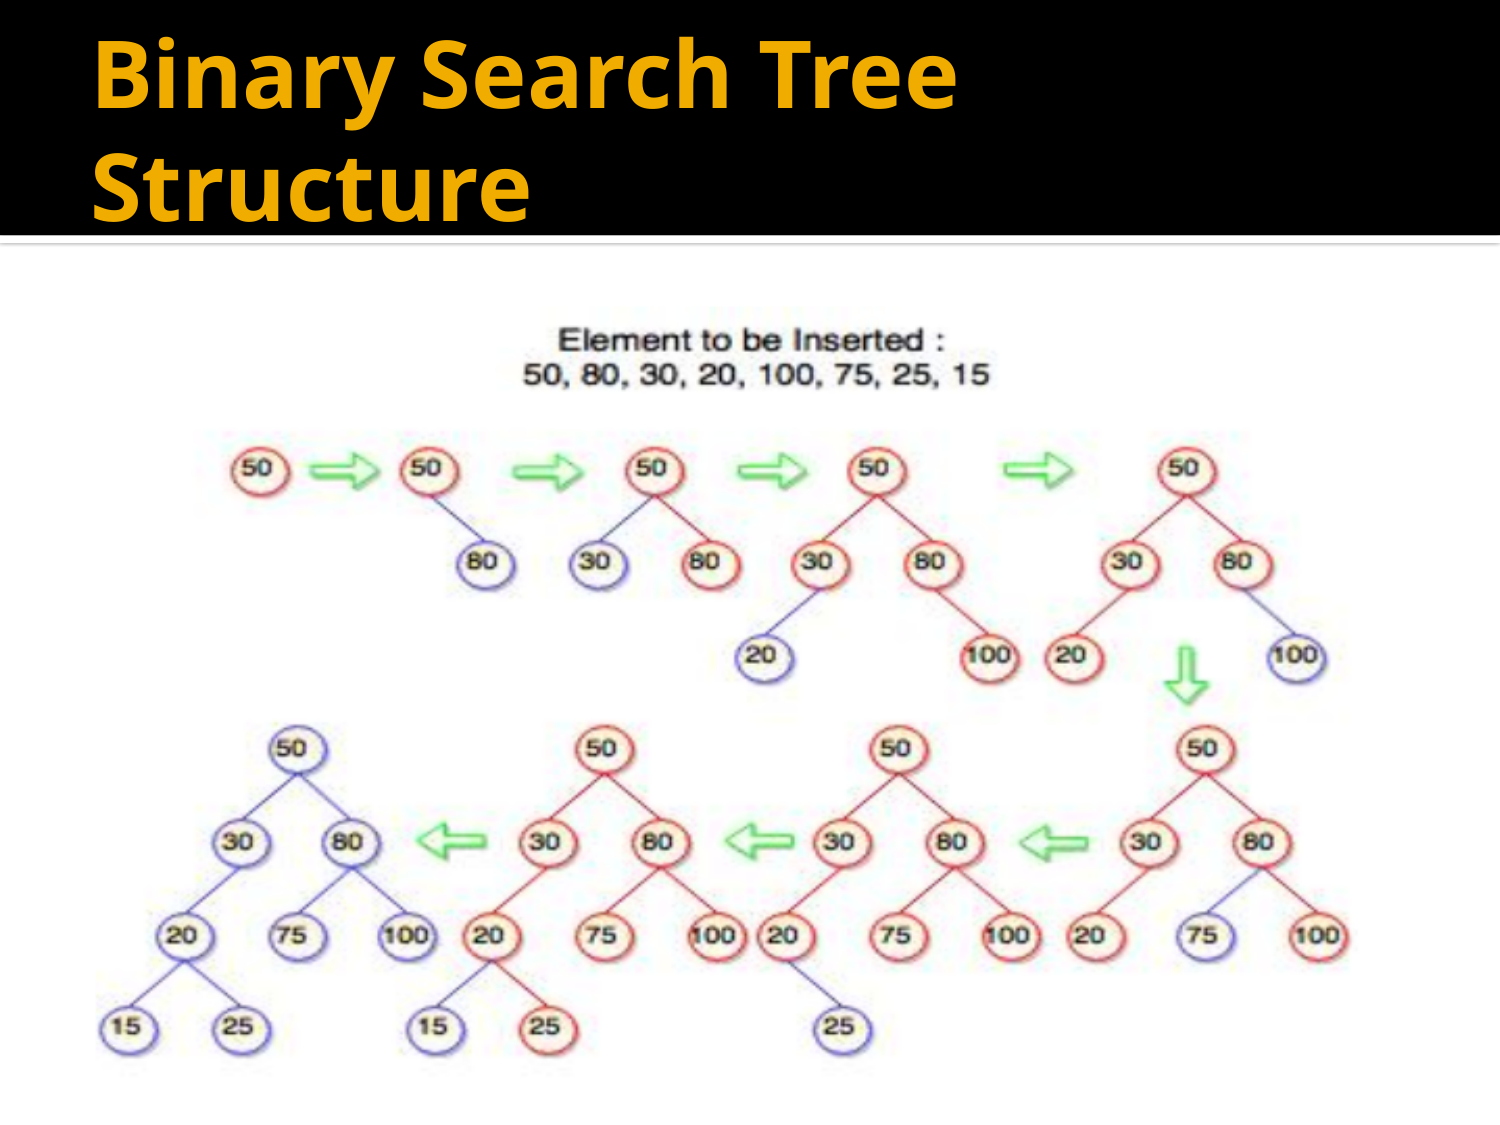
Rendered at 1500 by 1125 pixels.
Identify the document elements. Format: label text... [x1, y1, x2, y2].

title Binary Search Tree Structure [75, 24, 1425, 231]
picture [81, 281, 1402, 1079]
